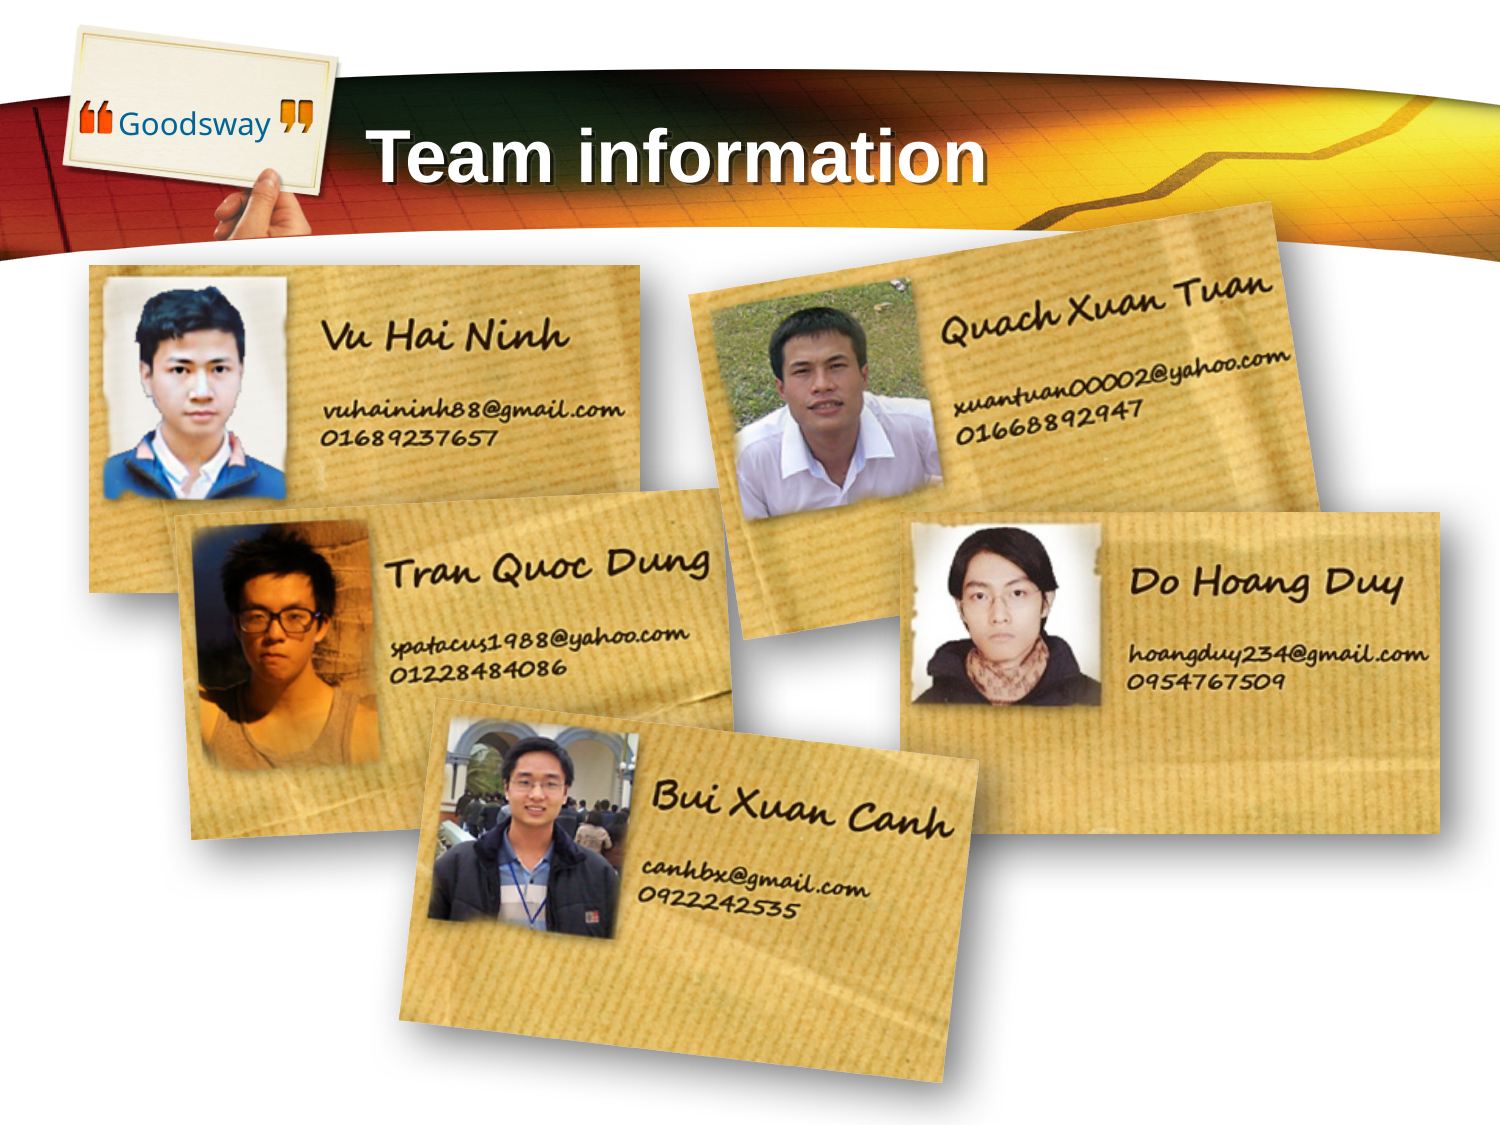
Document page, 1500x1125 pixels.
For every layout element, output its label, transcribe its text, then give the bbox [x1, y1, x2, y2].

title Team information [349, 112, 1388, 193]
text_box Goodsway [103, 96, 287, 149]
picture [0, 24, 1500, 1082]
